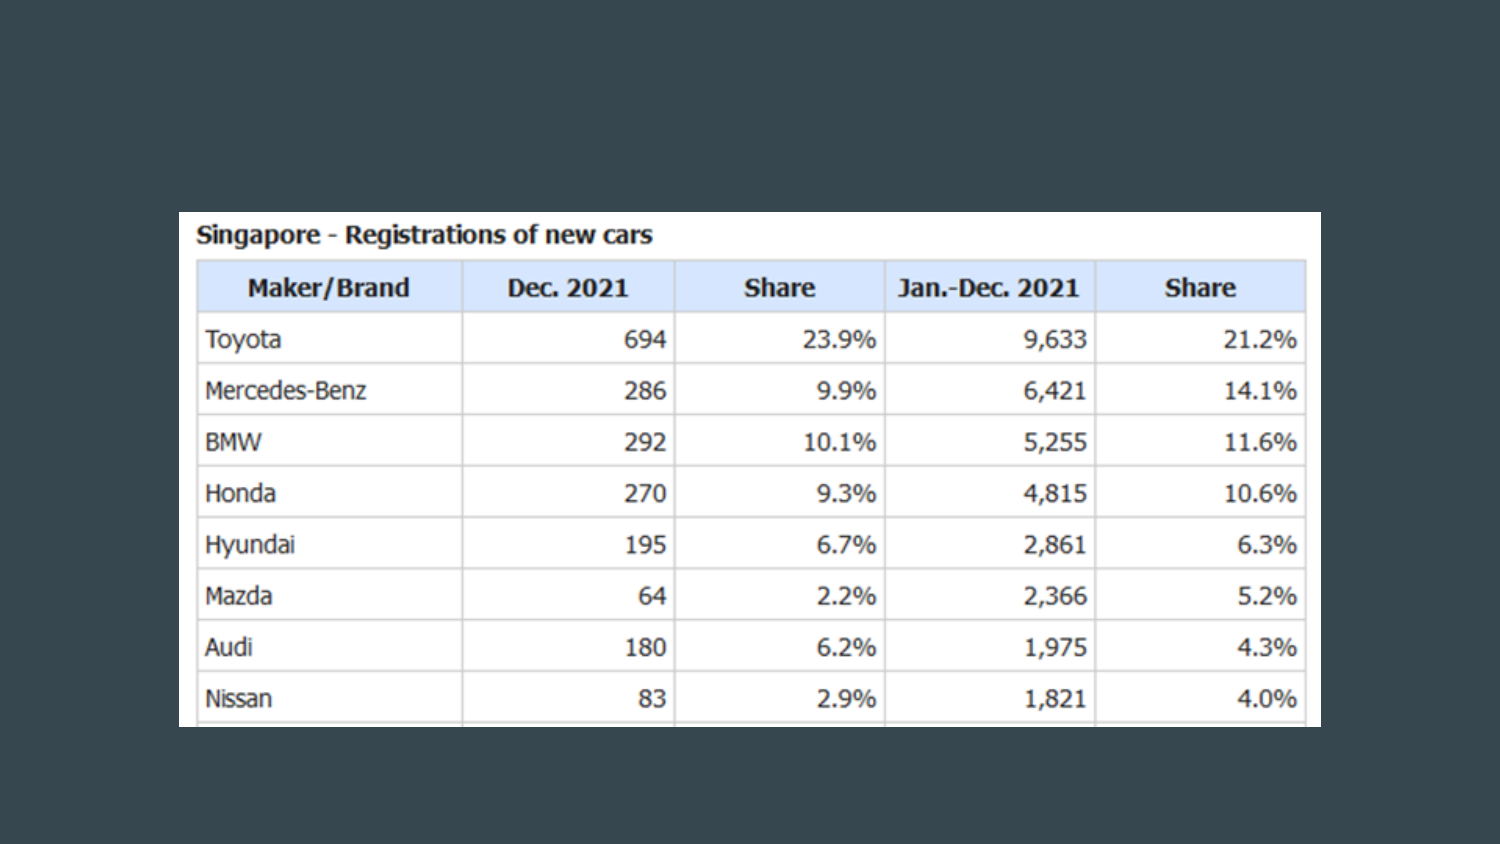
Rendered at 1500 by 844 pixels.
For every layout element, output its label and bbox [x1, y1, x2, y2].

picture [179, 211, 1321, 727]
